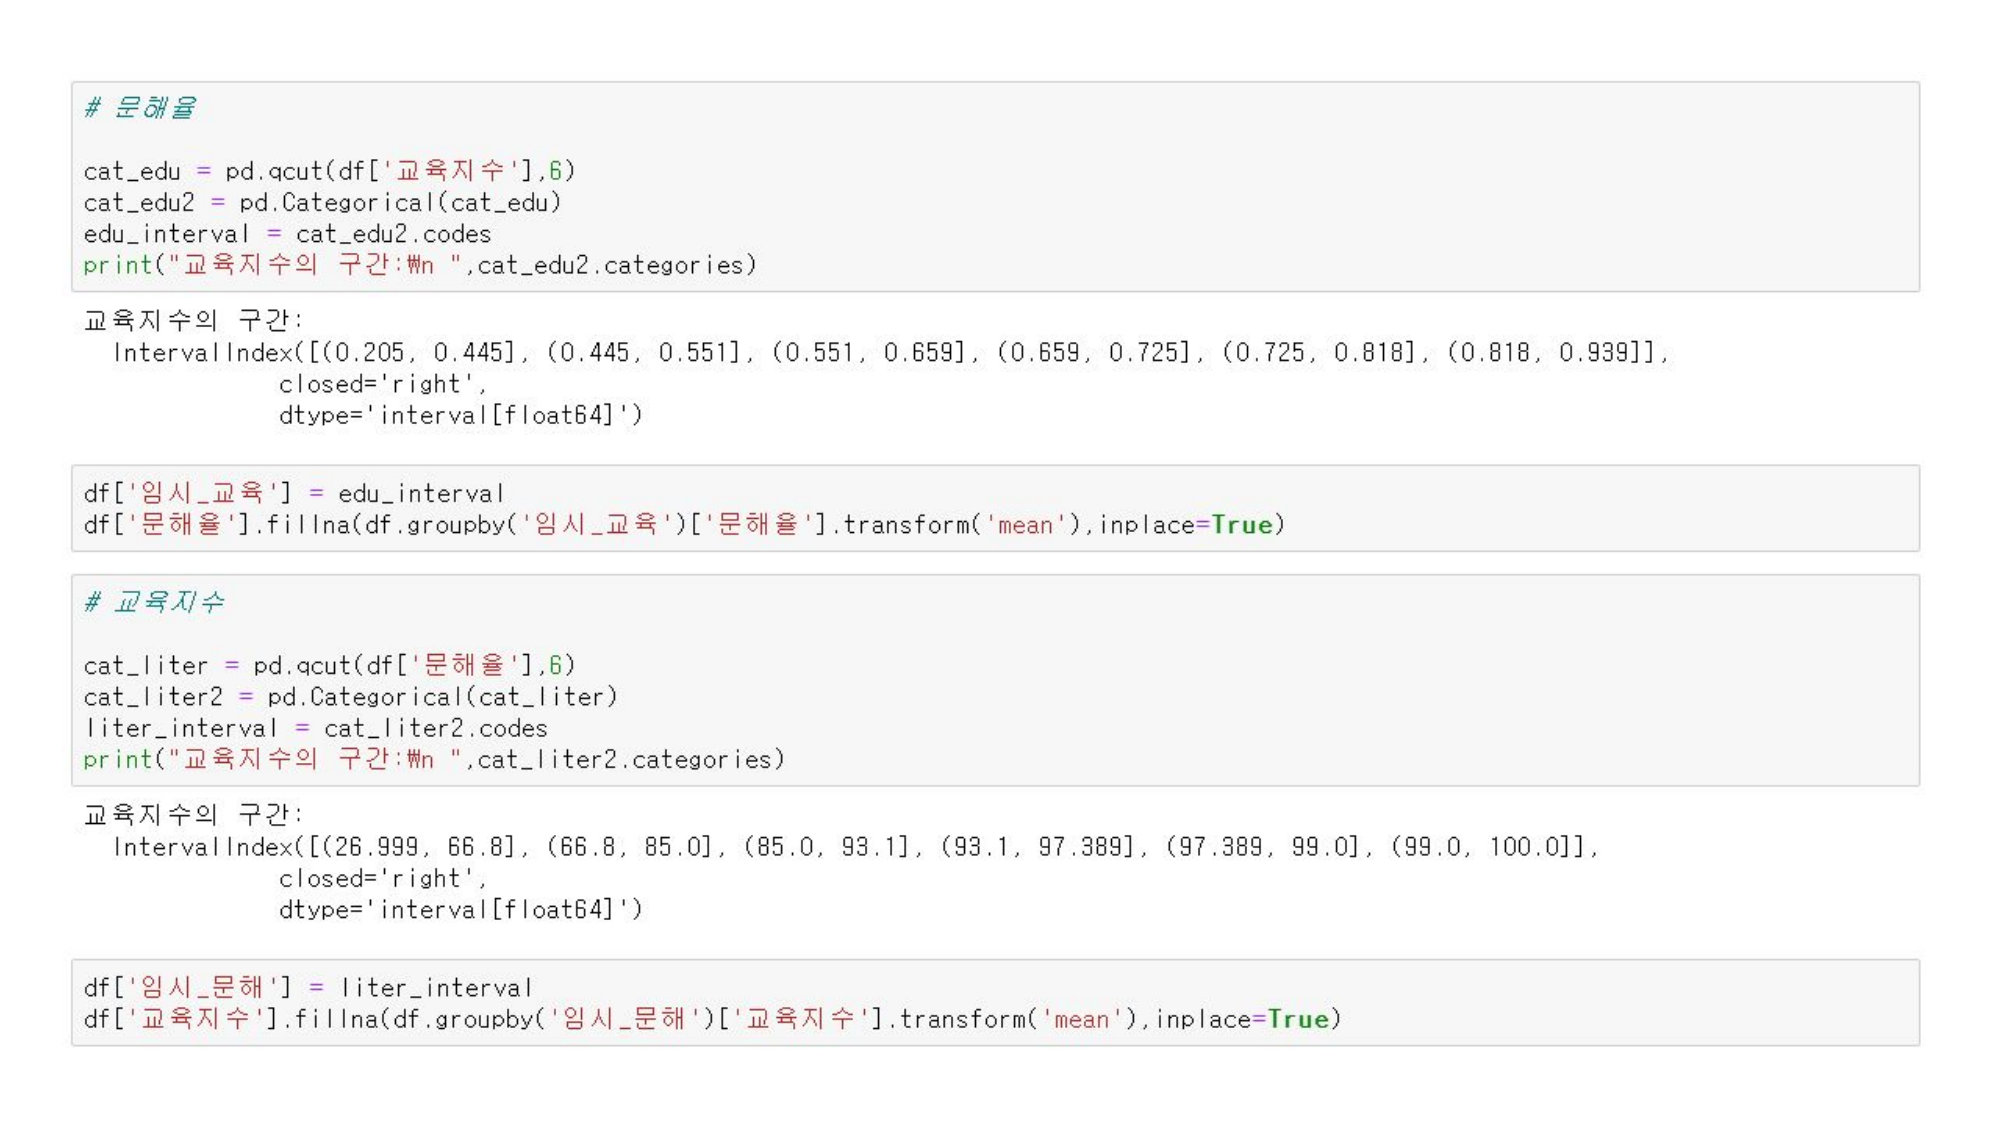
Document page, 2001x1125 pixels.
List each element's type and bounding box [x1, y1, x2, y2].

picture [61, 72, 1938, 1053]
